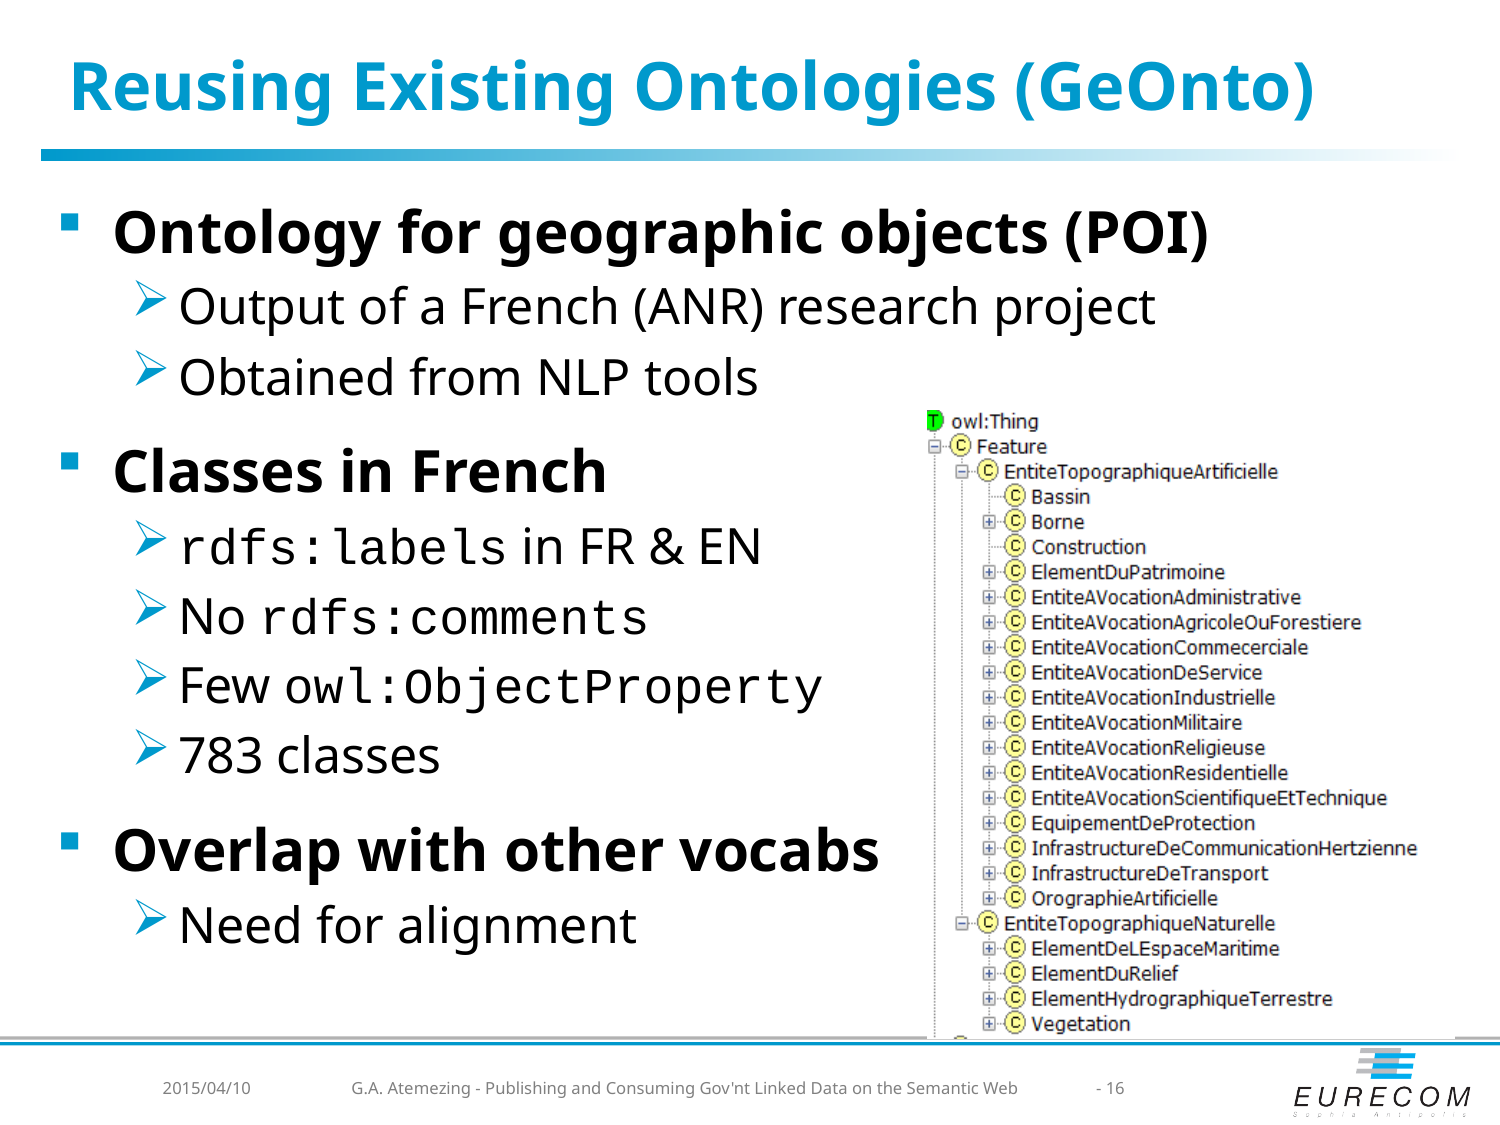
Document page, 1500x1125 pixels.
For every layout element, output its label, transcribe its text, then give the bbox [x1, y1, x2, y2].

list Ontology for geographic objects (POI) Output of a French (ANR) research project Obtained from NLP tools Classes in French rdfs:labels in FR & EN No rdfs:comments Few owl:ObjectProperty 783 classes Overlap with other vocabs Need for alignment [40, 187, 1460, 973]
title Reusing Existing Ontologies (GeOnto) [52, 30, 1460, 138]
slide_number - 16 [1080, 1070, 1200, 1103]
picture [1293, 1048, 1477, 1118]
footer G.A. Atemezing - Publishing and Consuming Gov'nt Linked Data on the Semantic Web [336, 1070, 1069, 1107]
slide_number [147, 1070, 325, 1103]
picture [926, 409, 1455, 1039]
